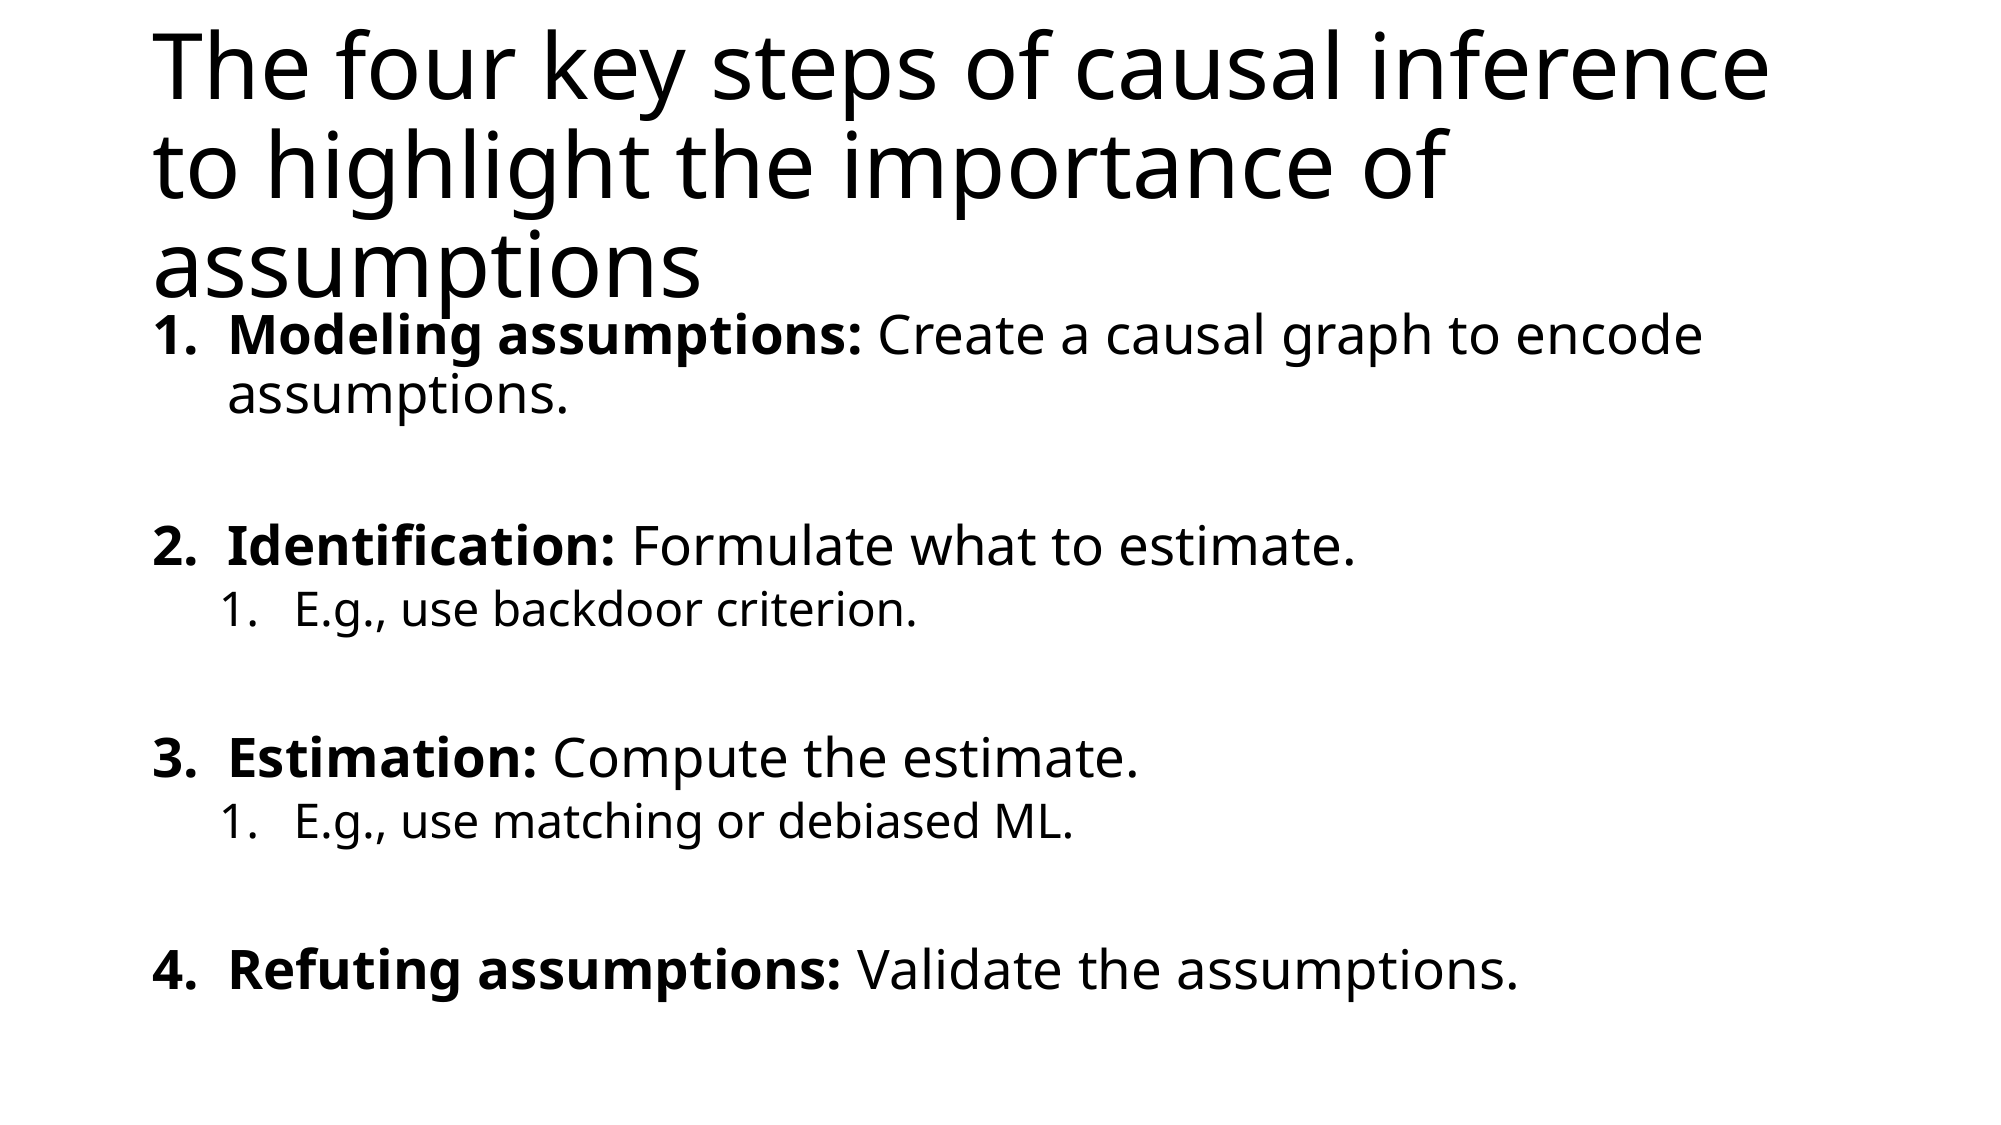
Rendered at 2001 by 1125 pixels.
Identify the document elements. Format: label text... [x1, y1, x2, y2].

title The four key steps of causal inference to highlight the importance of assumptions [137, 59, 1863, 278]
list Modeling assumptions: Create a causal graph to encode assumptions. Identification: Formulate what to estimate. E.g., use backdoor criterion. Estimation: Compute the estimate. E.g., use matching or debiased ML. Refuting assumptions: Validate the assumptions. [137, 299, 1863, 1014]
